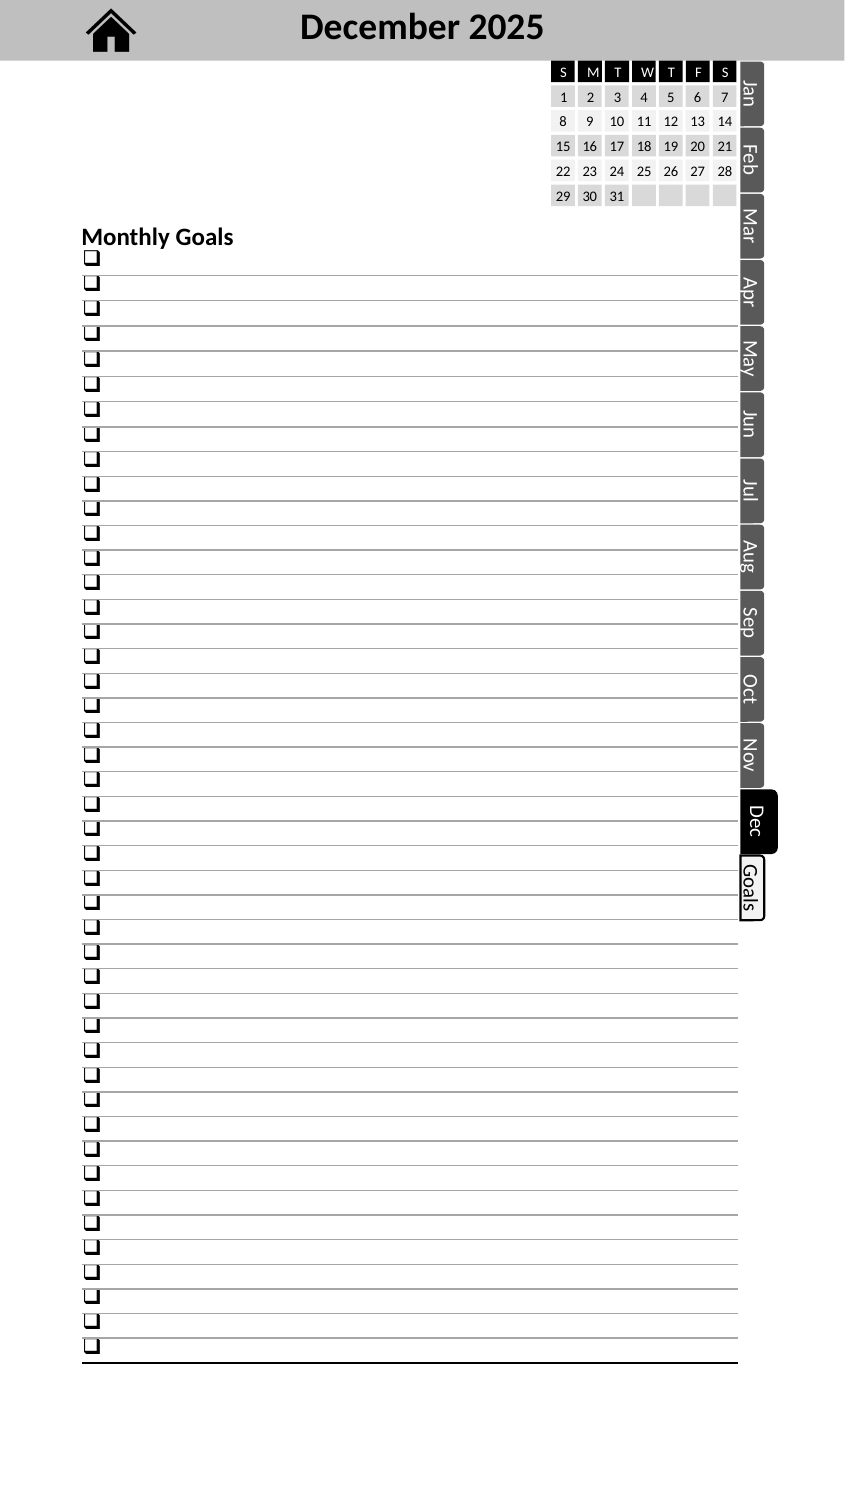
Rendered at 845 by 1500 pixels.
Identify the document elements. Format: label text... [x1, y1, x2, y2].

text_box Mar [739, 193, 766, 259]
text_box Jun [739, 391, 766, 458]
text_box Aug [739, 523, 766, 590]
text_box Sep [739, 589, 766, 656]
text_box Apr [739, 258, 766, 325]
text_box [551, 60, 737, 207]
text_box Dec [739, 788, 779, 856]
text_box Oct [739, 656, 766, 722]
text_box Goals [739, 854, 766, 922]
text_box Jul [739, 457, 766, 524]
text_box Nov [739, 722, 766, 788]
picture [82, 1, 140, 59]
text_box Feb [739, 126, 766, 194]
text_box Jan [739, 60, 766, 127]
text_box May [739, 325, 766, 392]
list December 2025 [190, 0, 655, 61]
